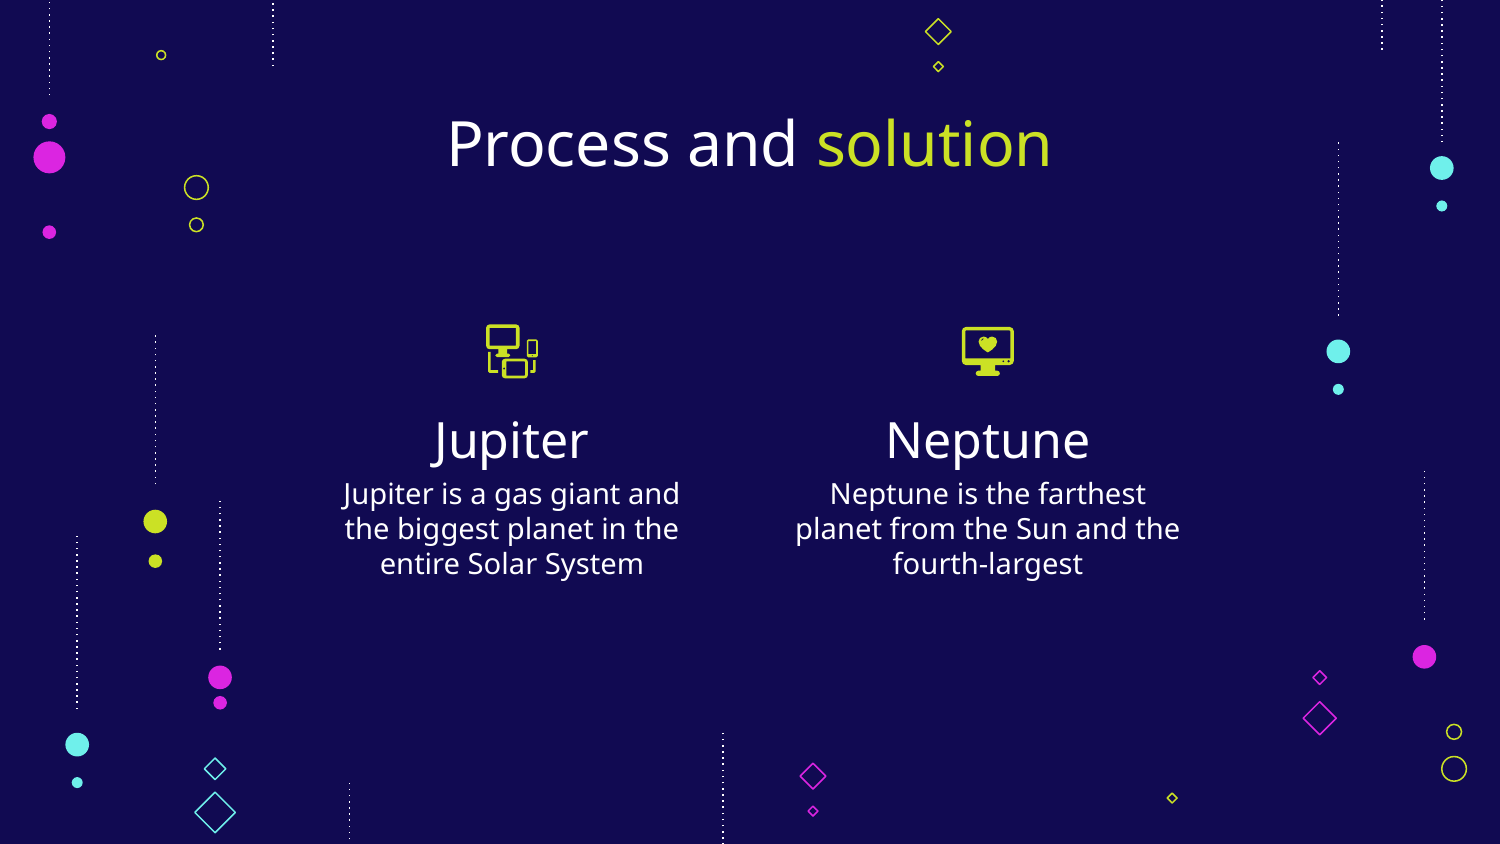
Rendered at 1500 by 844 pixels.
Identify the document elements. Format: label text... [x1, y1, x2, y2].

text_box [1326, 339, 1351, 364]
text_box [1312, 670, 1327, 685]
subtitle Neptune is the farthest planet from the Sun and the fourth-largest [778, 484, 1198, 576]
subtitle Jupiter [302, 405, 722, 484]
text_box [143, 509, 168, 534]
text_box [208, 665, 232, 690]
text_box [485, 324, 539, 379]
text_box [961, 326, 1015, 377]
subtitle Jupiter is a gas giant and the biggest planet in the entire Solar System [302, 484, 722, 576]
text_box [213, 695, 227, 710]
text_box [184, 175, 209, 200]
text_box [189, 217, 204, 232]
text_box [1303, 701, 1337, 735]
text_box [1332, 383, 1344, 395]
subtitle Neptune [778, 405, 1198, 484]
text_box [148, 554, 163, 568]
title Process and solution [118, 88, 1382, 167]
